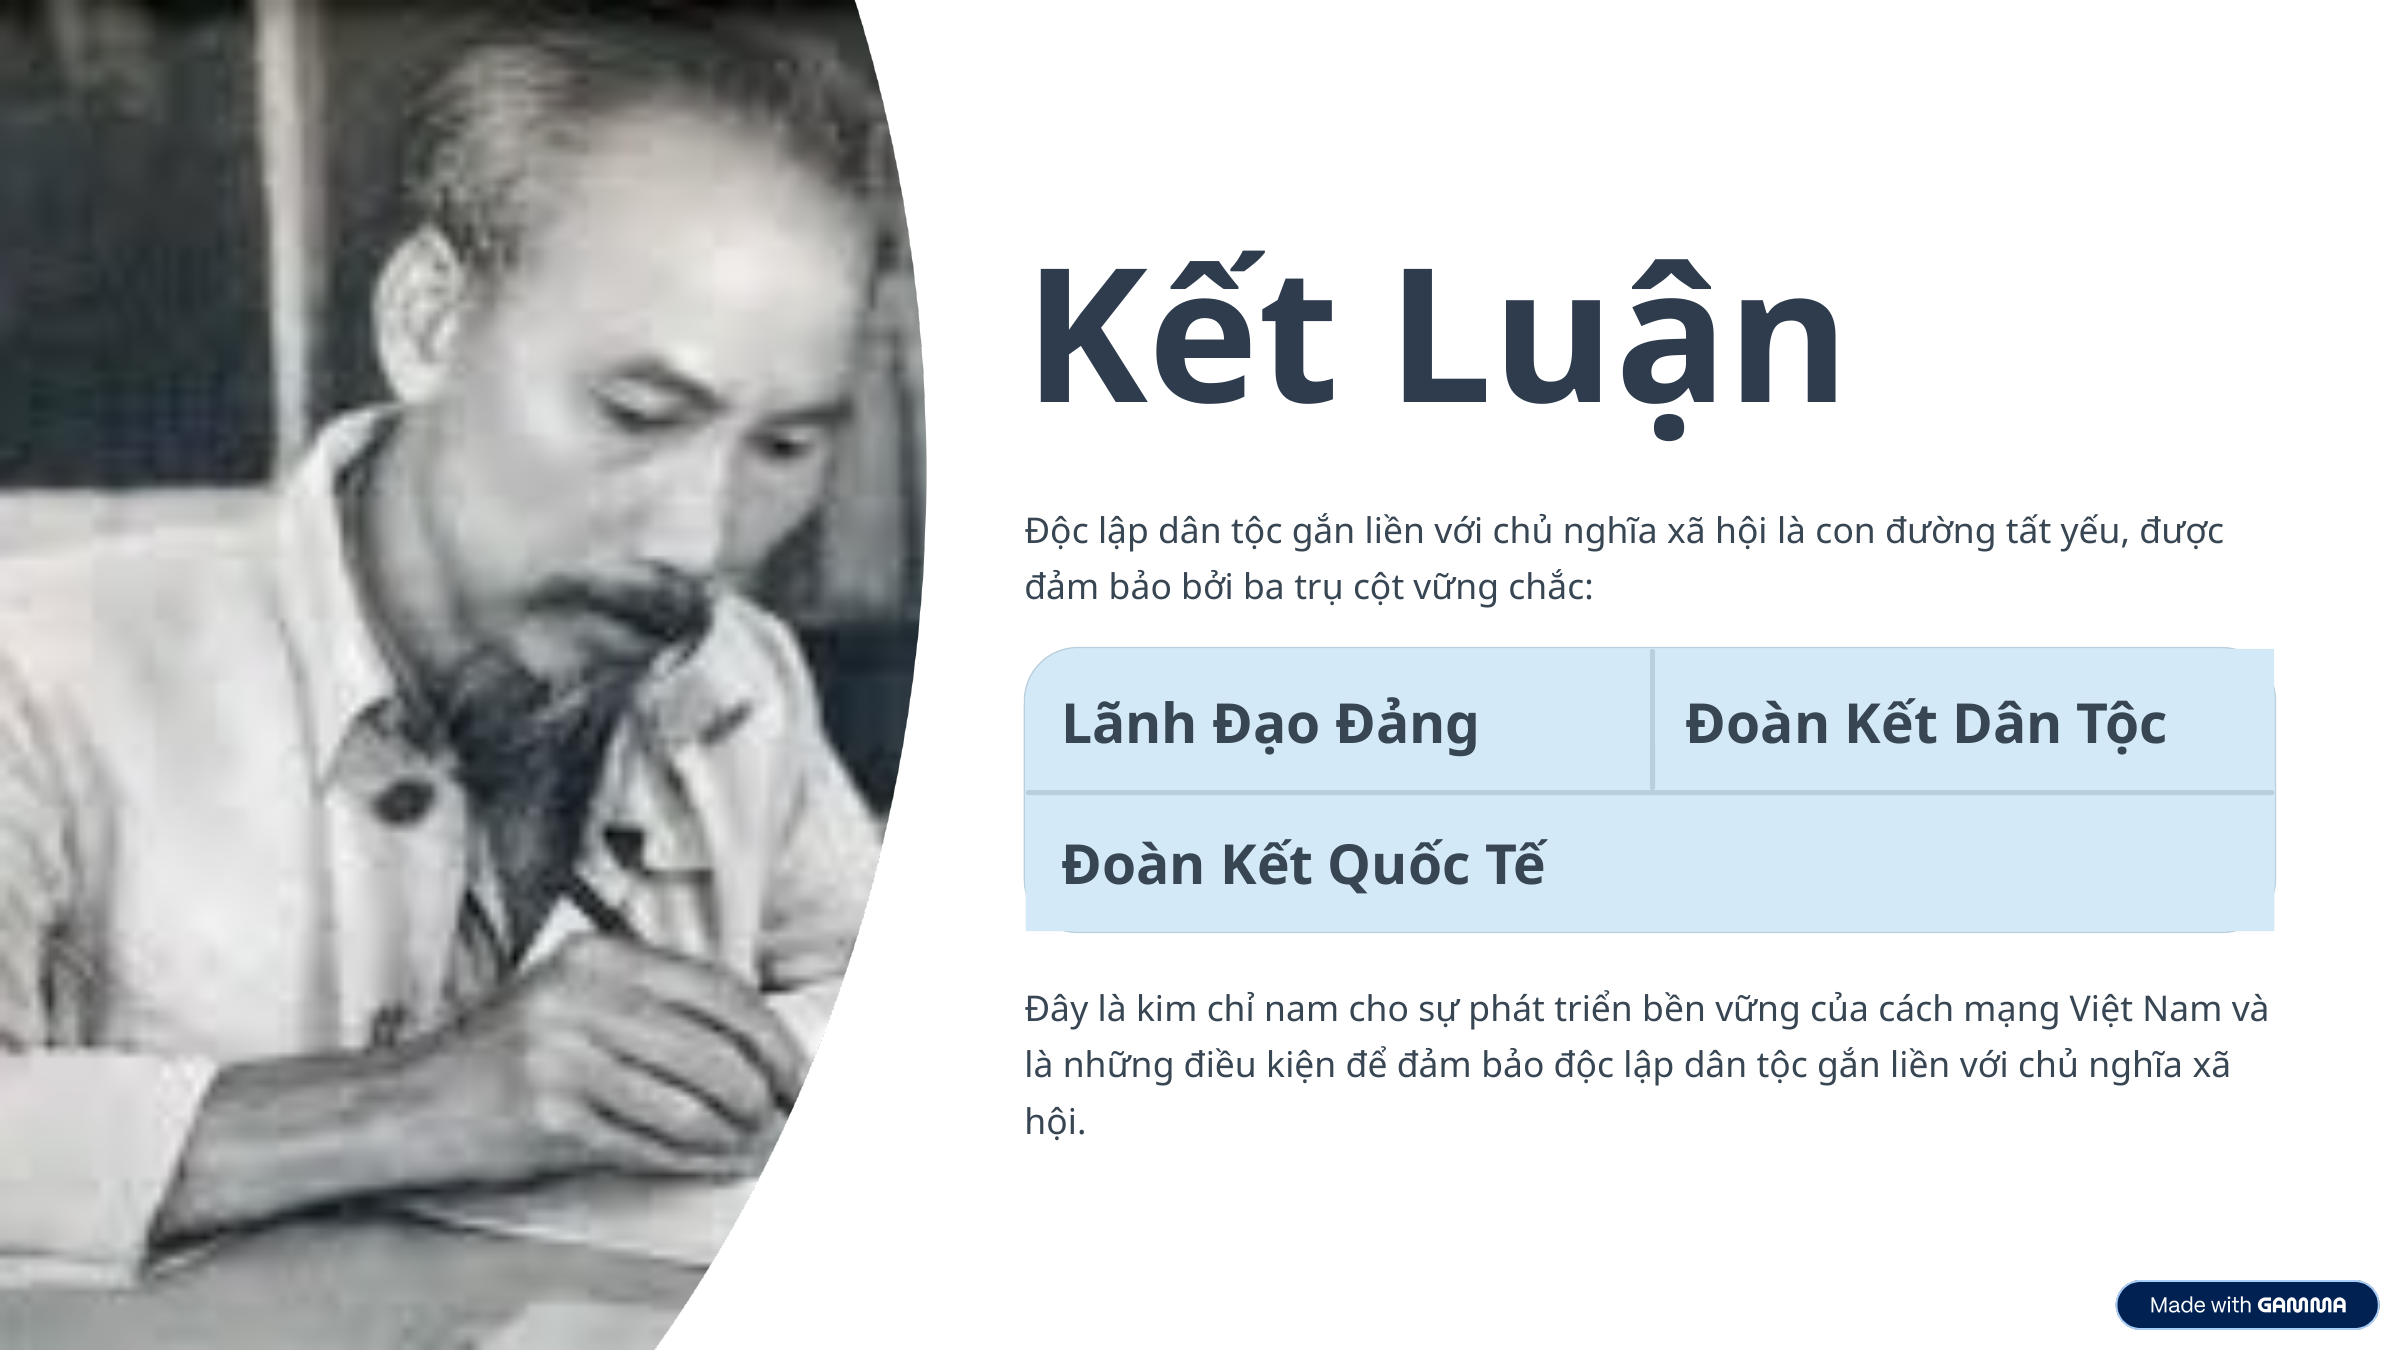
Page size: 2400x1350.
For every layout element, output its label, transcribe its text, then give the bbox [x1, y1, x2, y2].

picture [0, 0, 945, 1350]
text_box [1650, 648, 1656, 790]
text_box Độc lập dân tộc gắn liền với chủ nghĩa xã hội là con đường tất yếu, được đảm bảo bởi ba trụ cột vững chắc: [1024, 493, 2276, 608]
text_box [1024, 647, 2229, 888]
text_box [1025, 794, 2275, 932]
text_box Đây là kim chỉ nam cho sự phát triển bền vững của cách mạng Việt Nam và là những điều kiện để đảm bảo độc lập dân tộc gắn liền với chủ nghĩa xã hội. [1024, 972, 2276, 1144]
text_box [1025, 648, 1649, 790]
picture [2106, 1271, 2389, 1339]
text_box Đoàn Kết Dân Tộc [1685, 684, 2239, 755]
text_box Đoàn Kết Quốc Tế [1061, 825, 1623, 896]
text_box [1653, 648, 2275, 790]
text_box [1025, 790, 2275, 796]
text_box Lãnh Đạo Đảng [1061, 684, 1615, 755]
text_box Kết Luận [1024, 206, 2276, 441]
